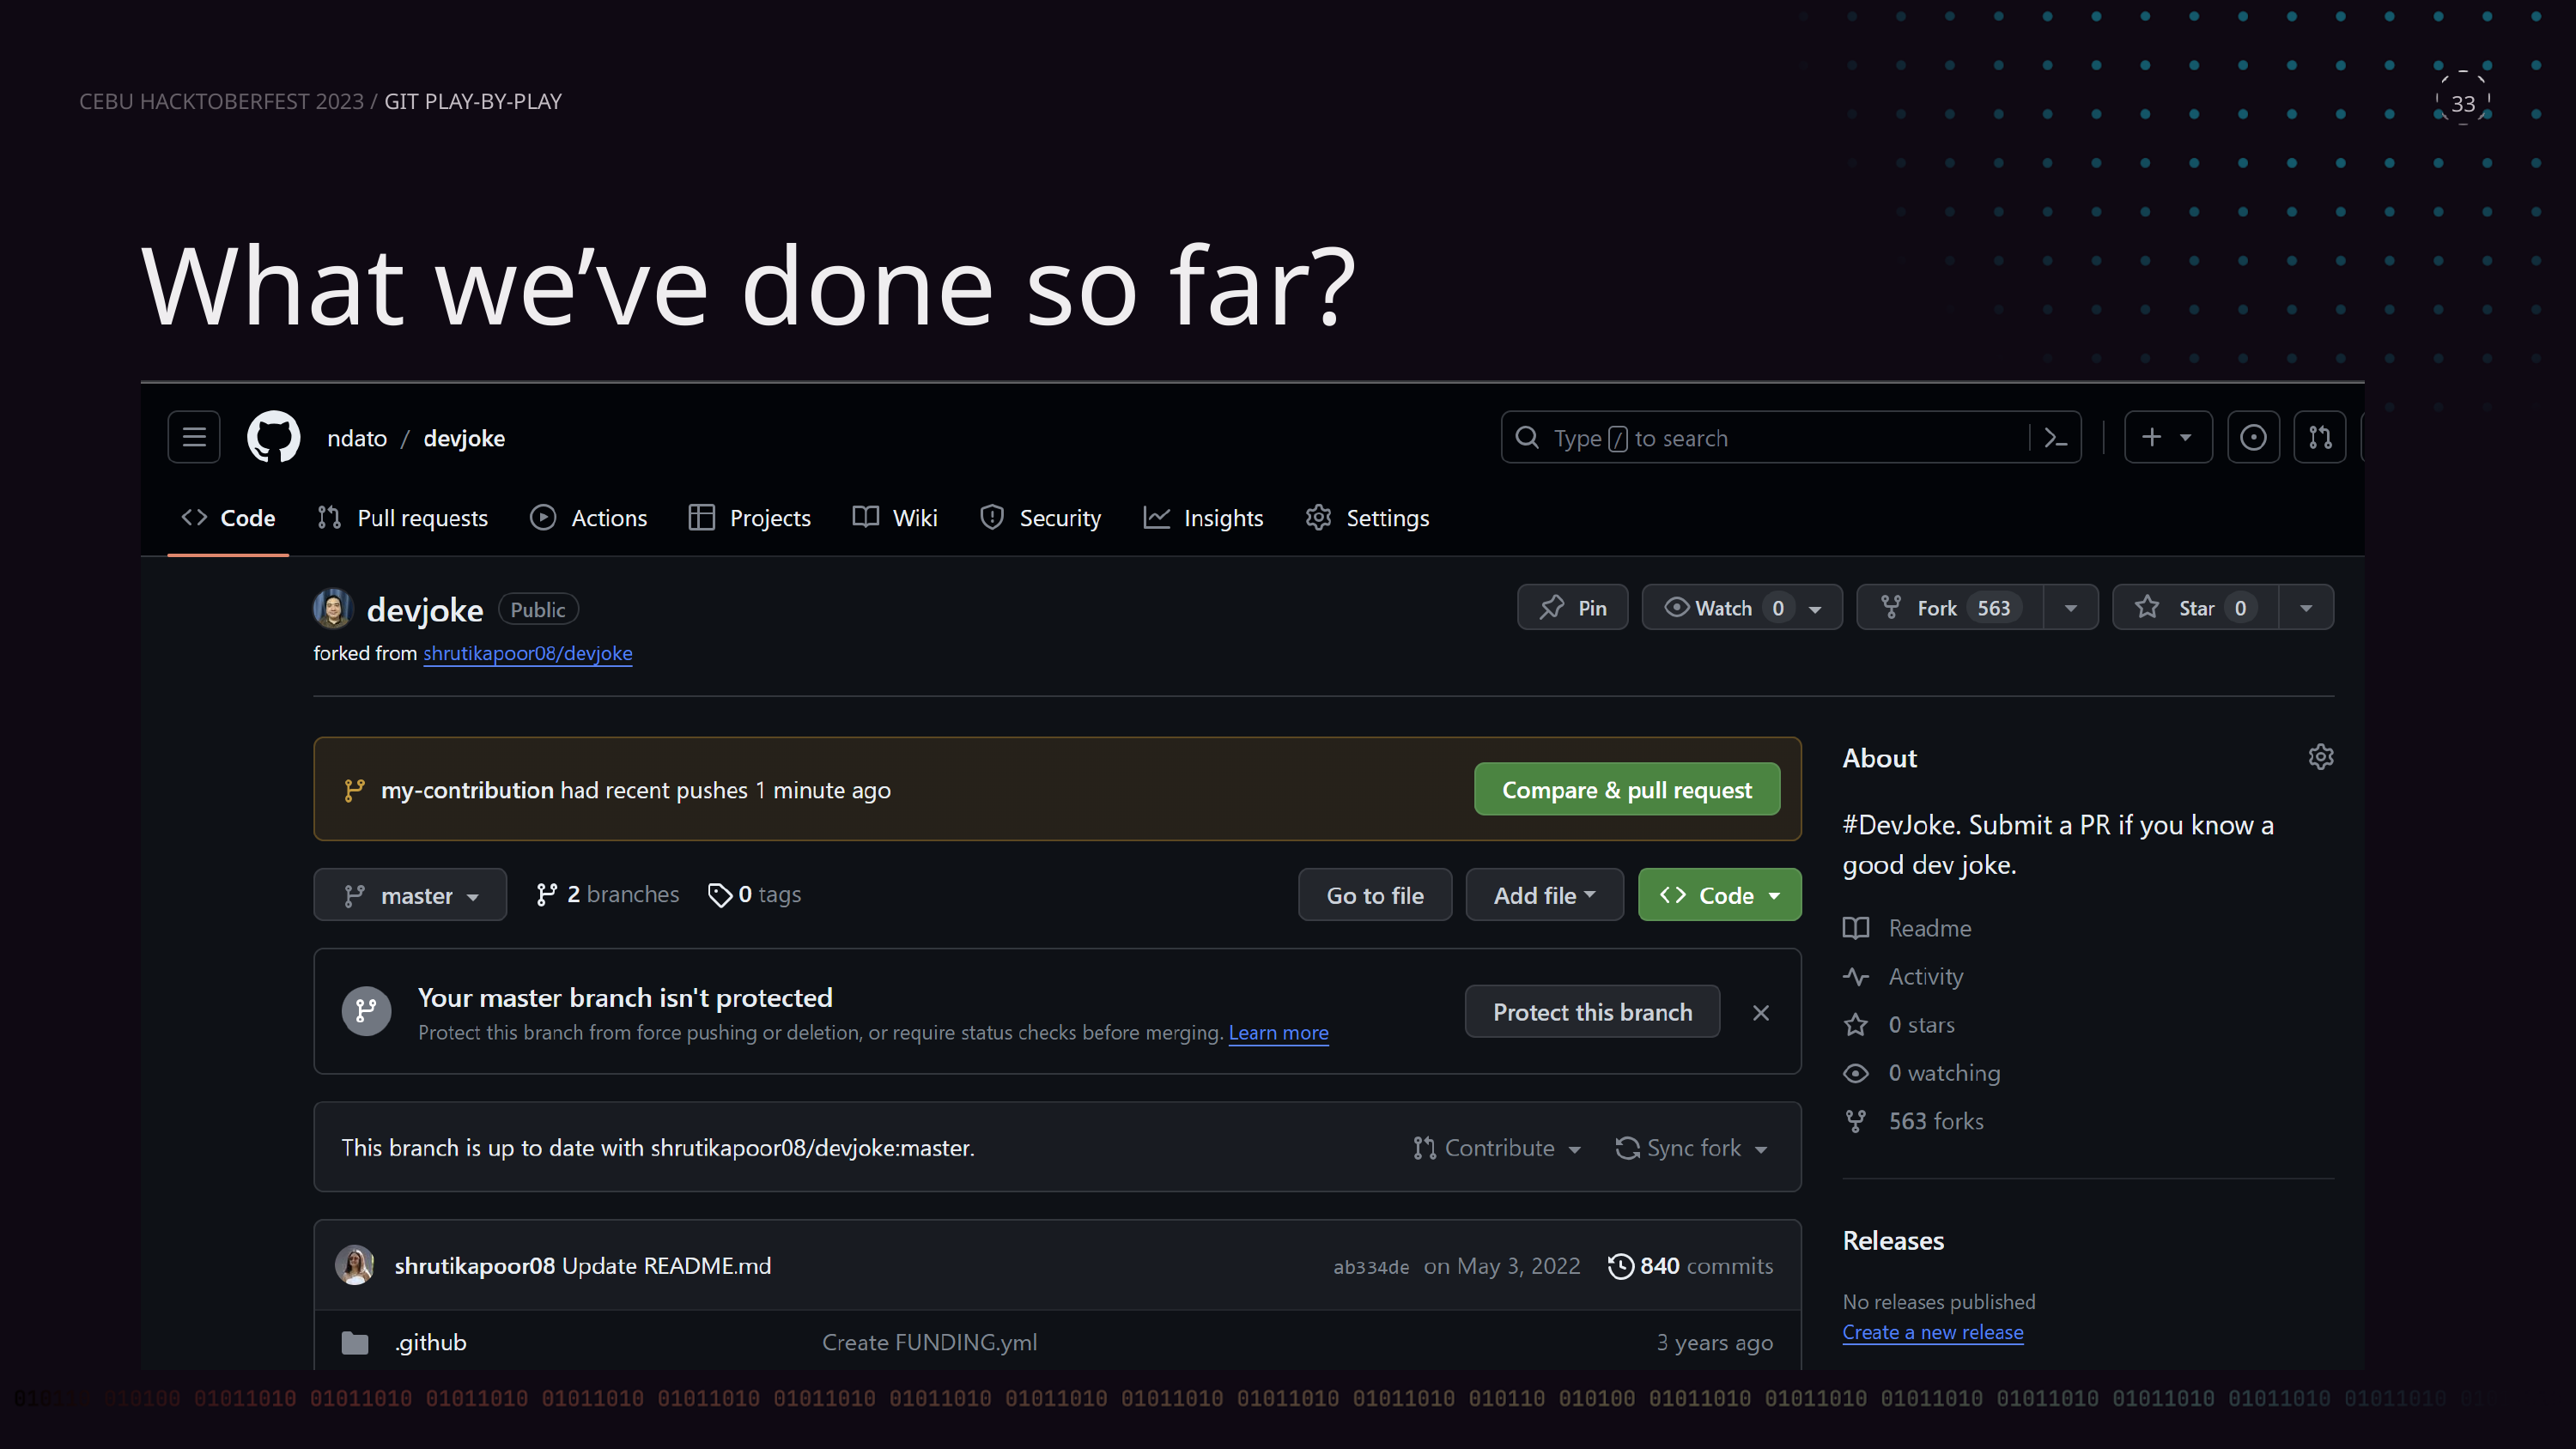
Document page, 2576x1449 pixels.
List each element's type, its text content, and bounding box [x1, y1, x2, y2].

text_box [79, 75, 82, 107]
picture [0, 0, 2576, 1449]
text_box What we’ve done so far? [140, 217, 2494, 336]
